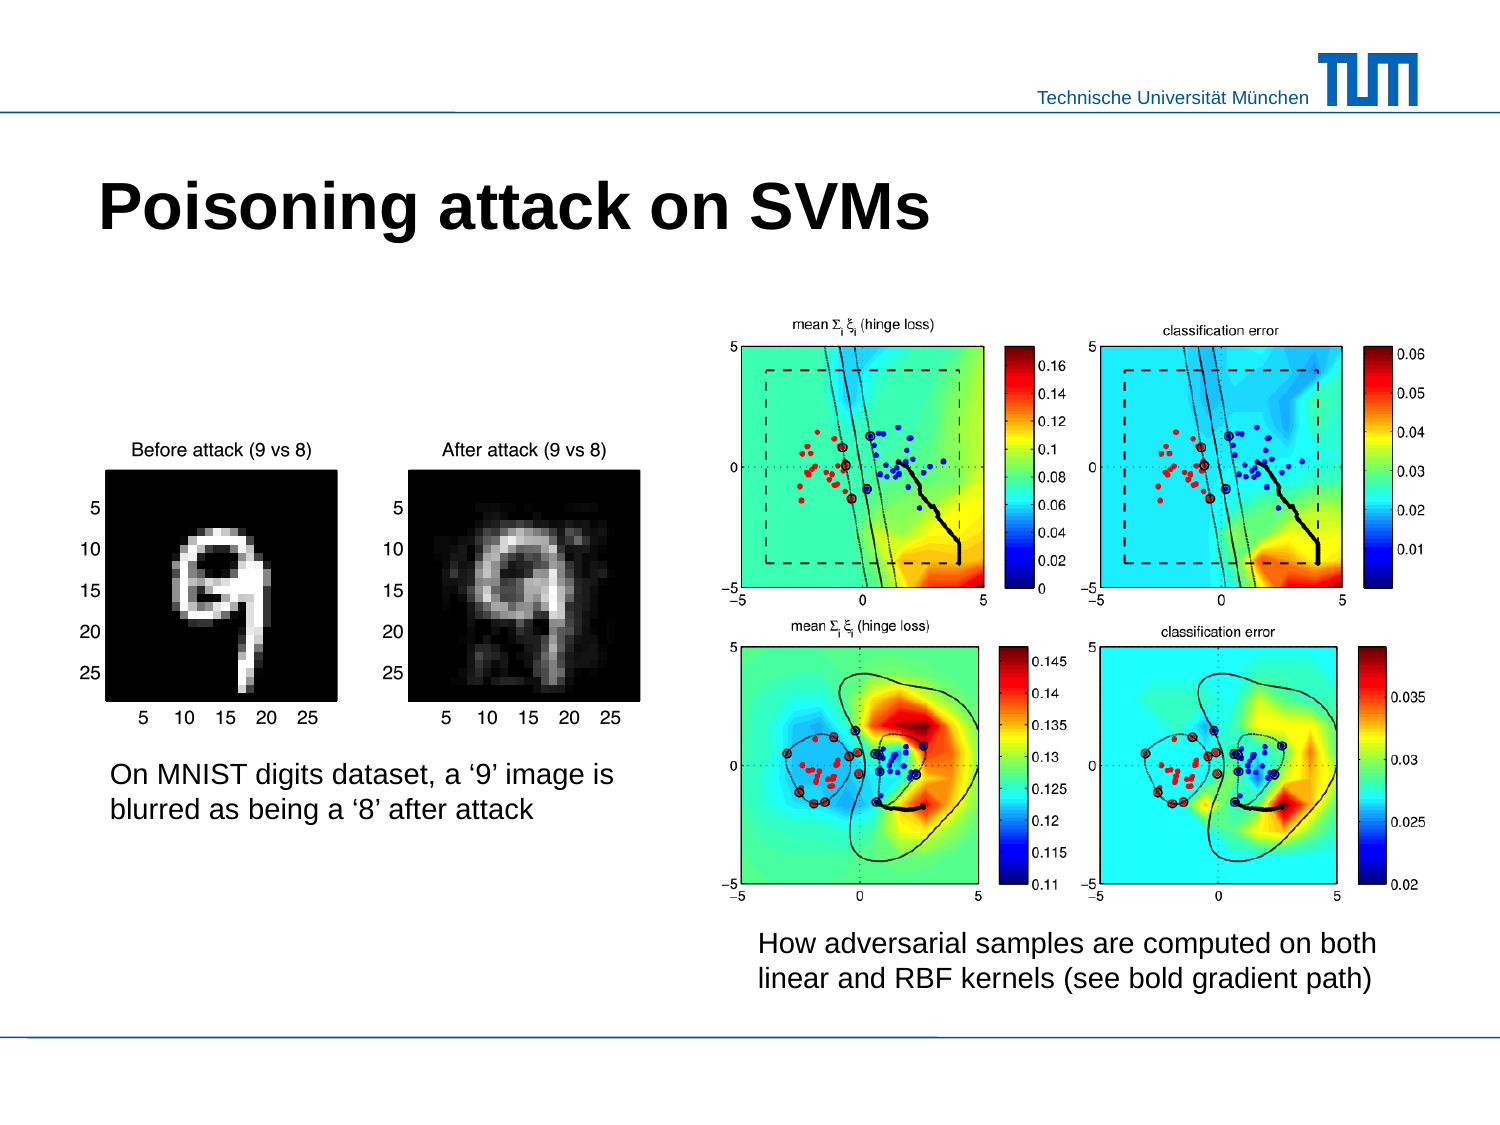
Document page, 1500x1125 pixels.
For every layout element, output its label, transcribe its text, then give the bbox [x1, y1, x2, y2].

title Poisoning attack on SVMs [83, 149, 1417, 250]
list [719, 309, 1433, 904]
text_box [80, 430, 707, 835]
text_box How adversarial samples are computed on both linear and RBF kernels (see bold gradient path) [743, 917, 1399, 1002]
